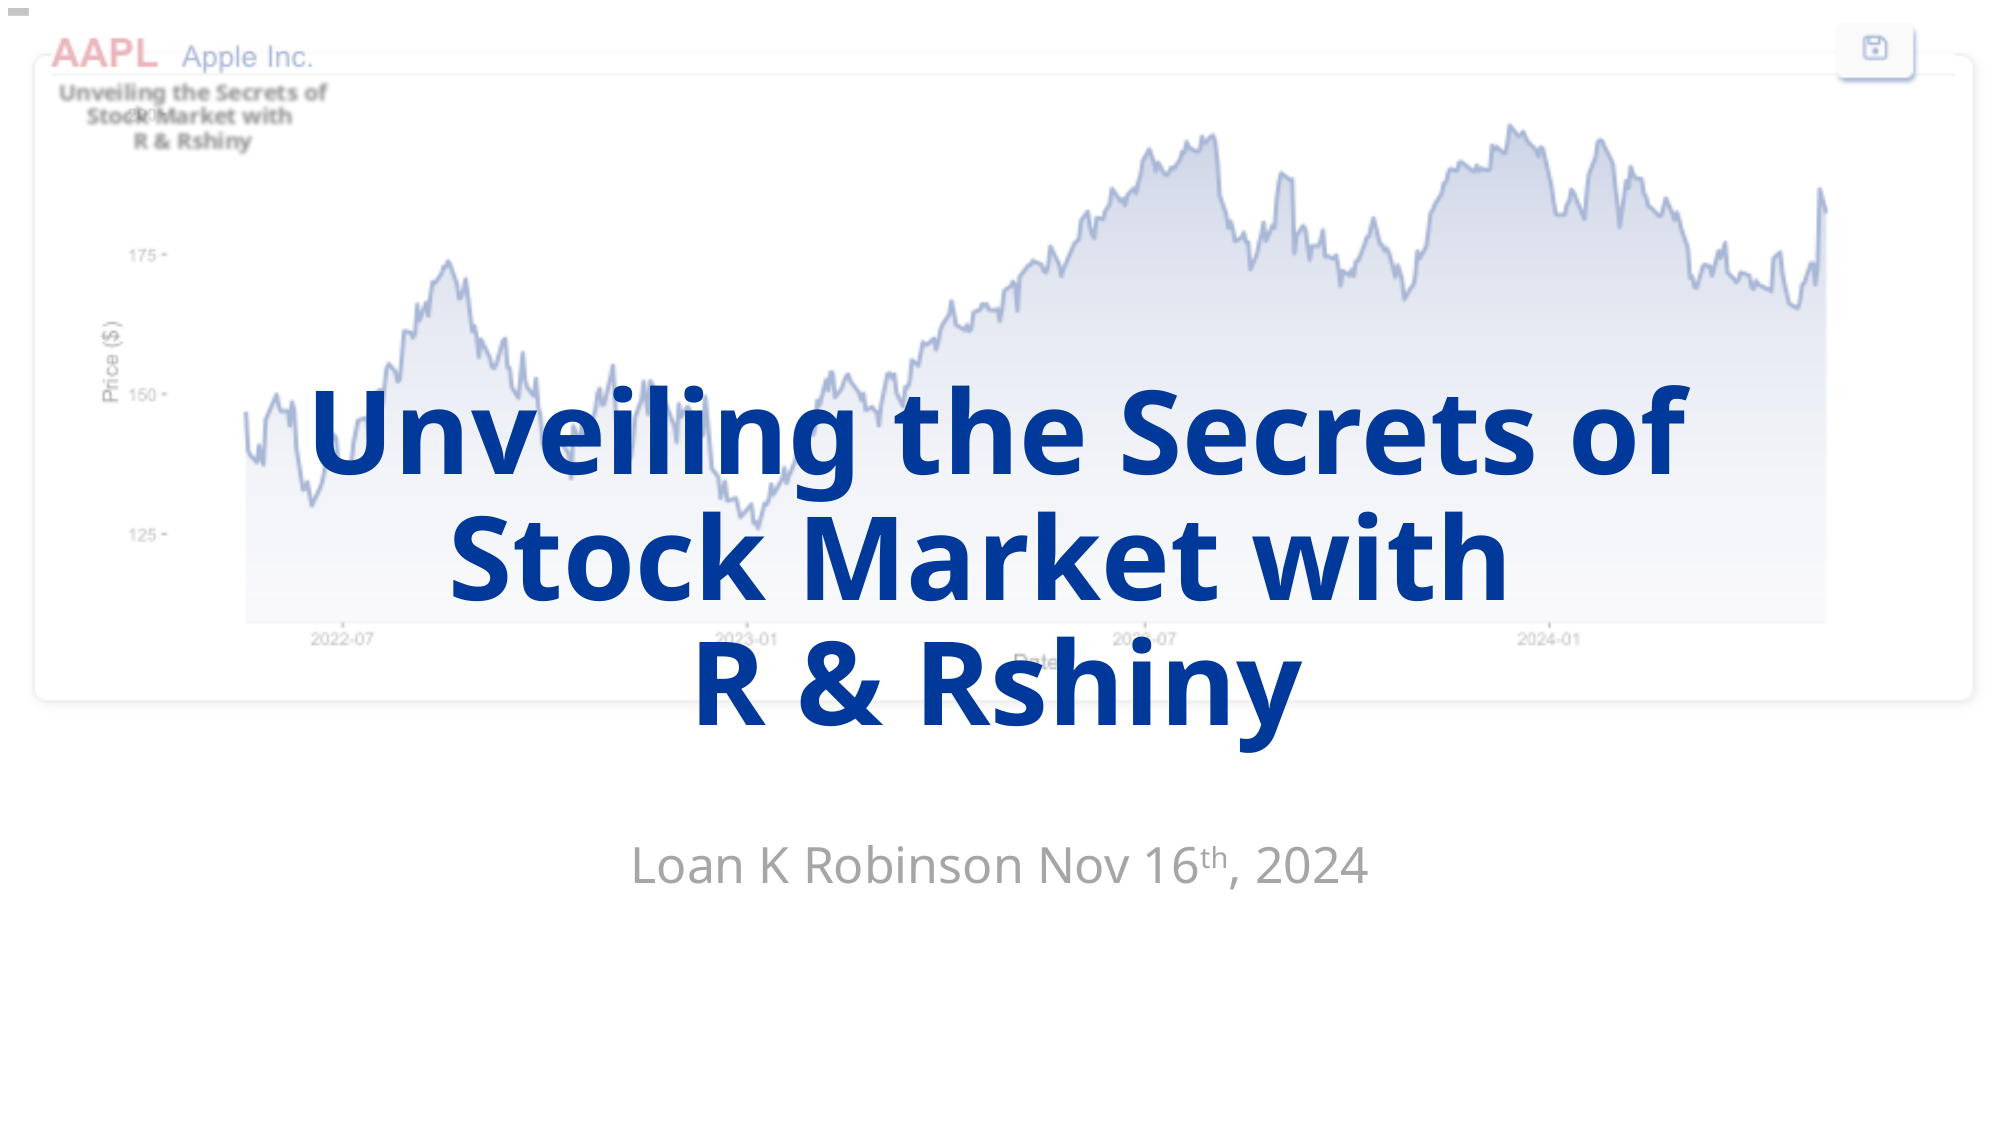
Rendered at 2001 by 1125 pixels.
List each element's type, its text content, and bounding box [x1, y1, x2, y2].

subtitle Loan K Robinson Nov 16th, 2024 [249, 832, 1750, 1105]
title Unveiling the Secrets of Stock Market with R & Rshiny [180, 725, 1812, 759]
picture [0, 8, 2000, 725]
